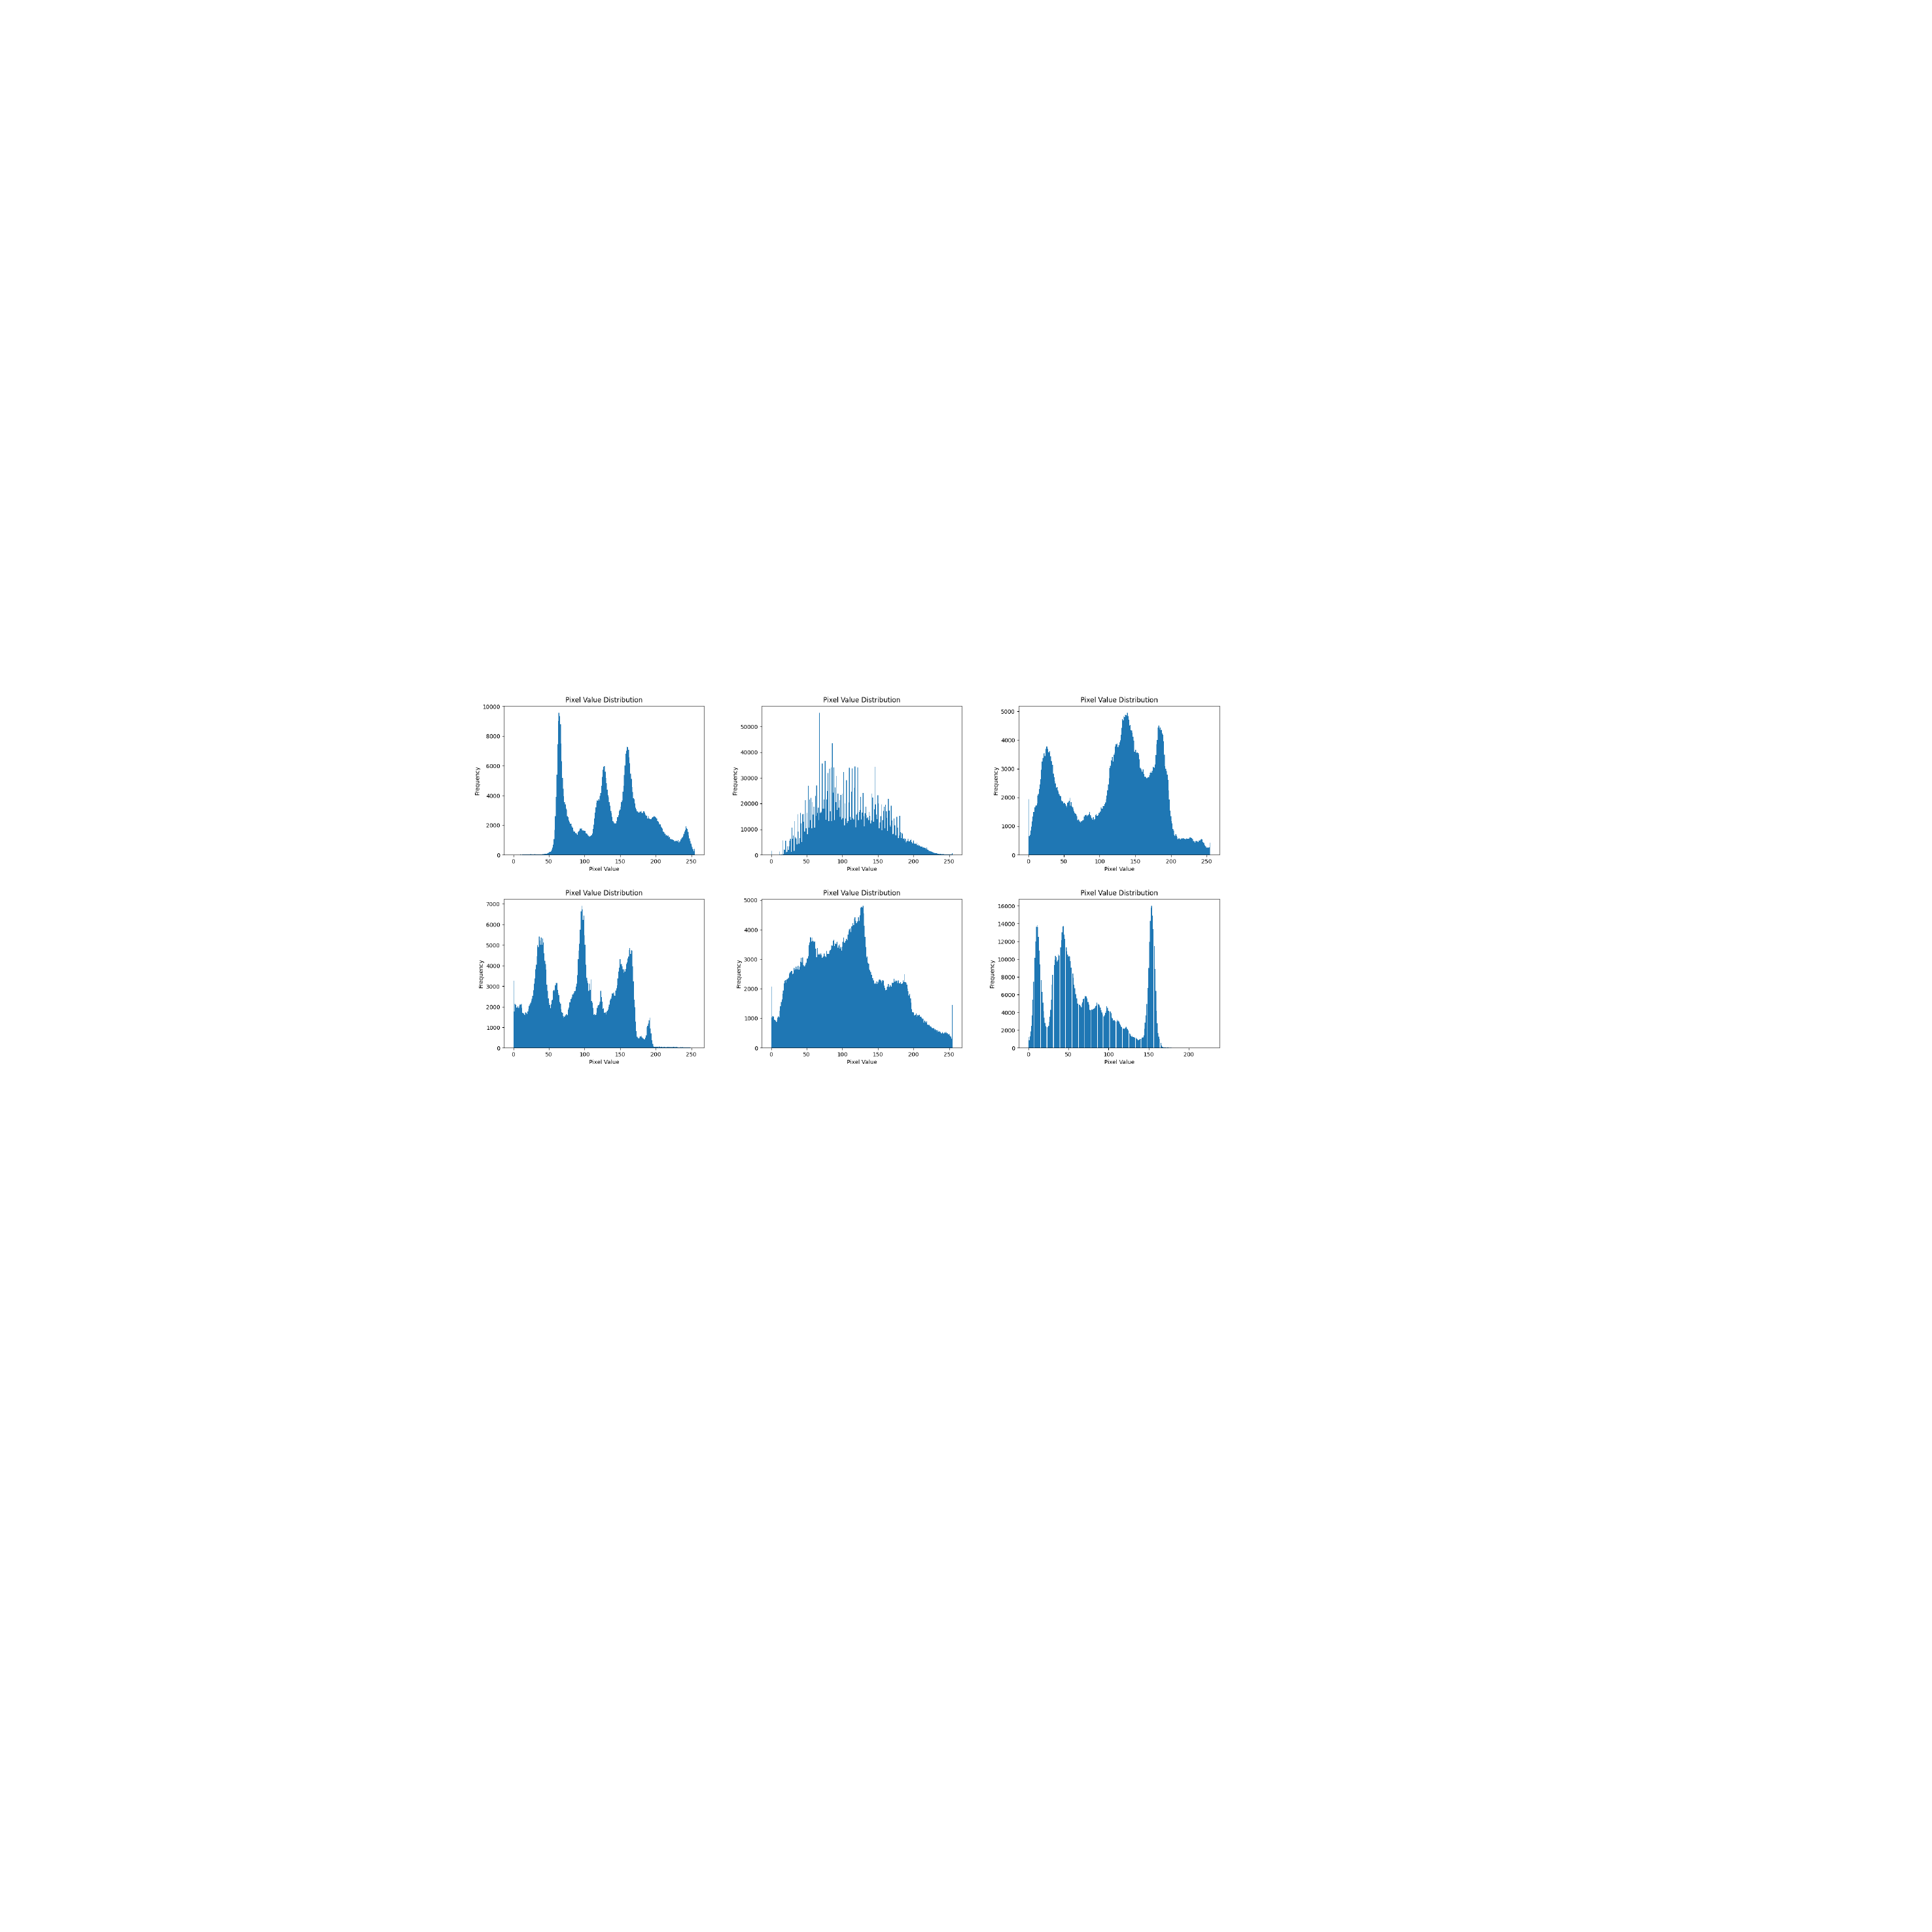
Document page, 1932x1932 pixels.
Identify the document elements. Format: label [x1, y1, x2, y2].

picture [472, 682, 1245, 1069]
